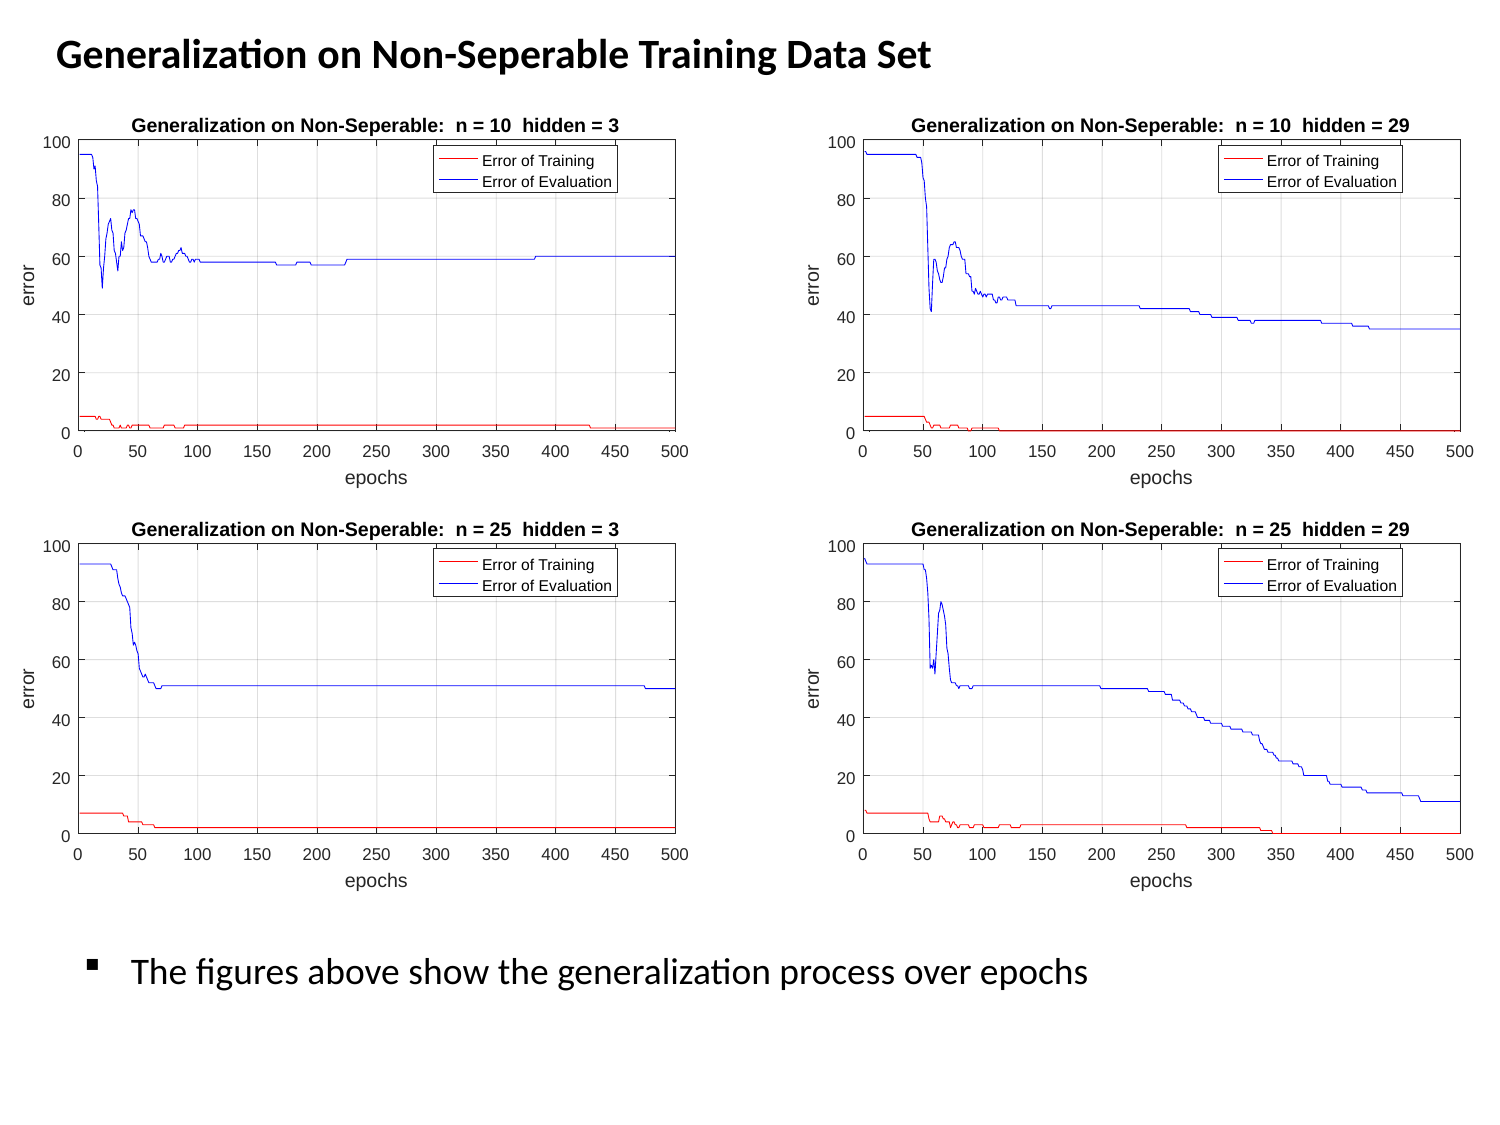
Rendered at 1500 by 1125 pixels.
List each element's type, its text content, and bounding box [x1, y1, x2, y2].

text_box The figures above show the generalization process over epochs [69, 940, 1416, 1000]
picture [10, 75, 1490, 927]
text_box Generalization on Non-Seperable Training Data Set [41, 19, 1388, 74]
